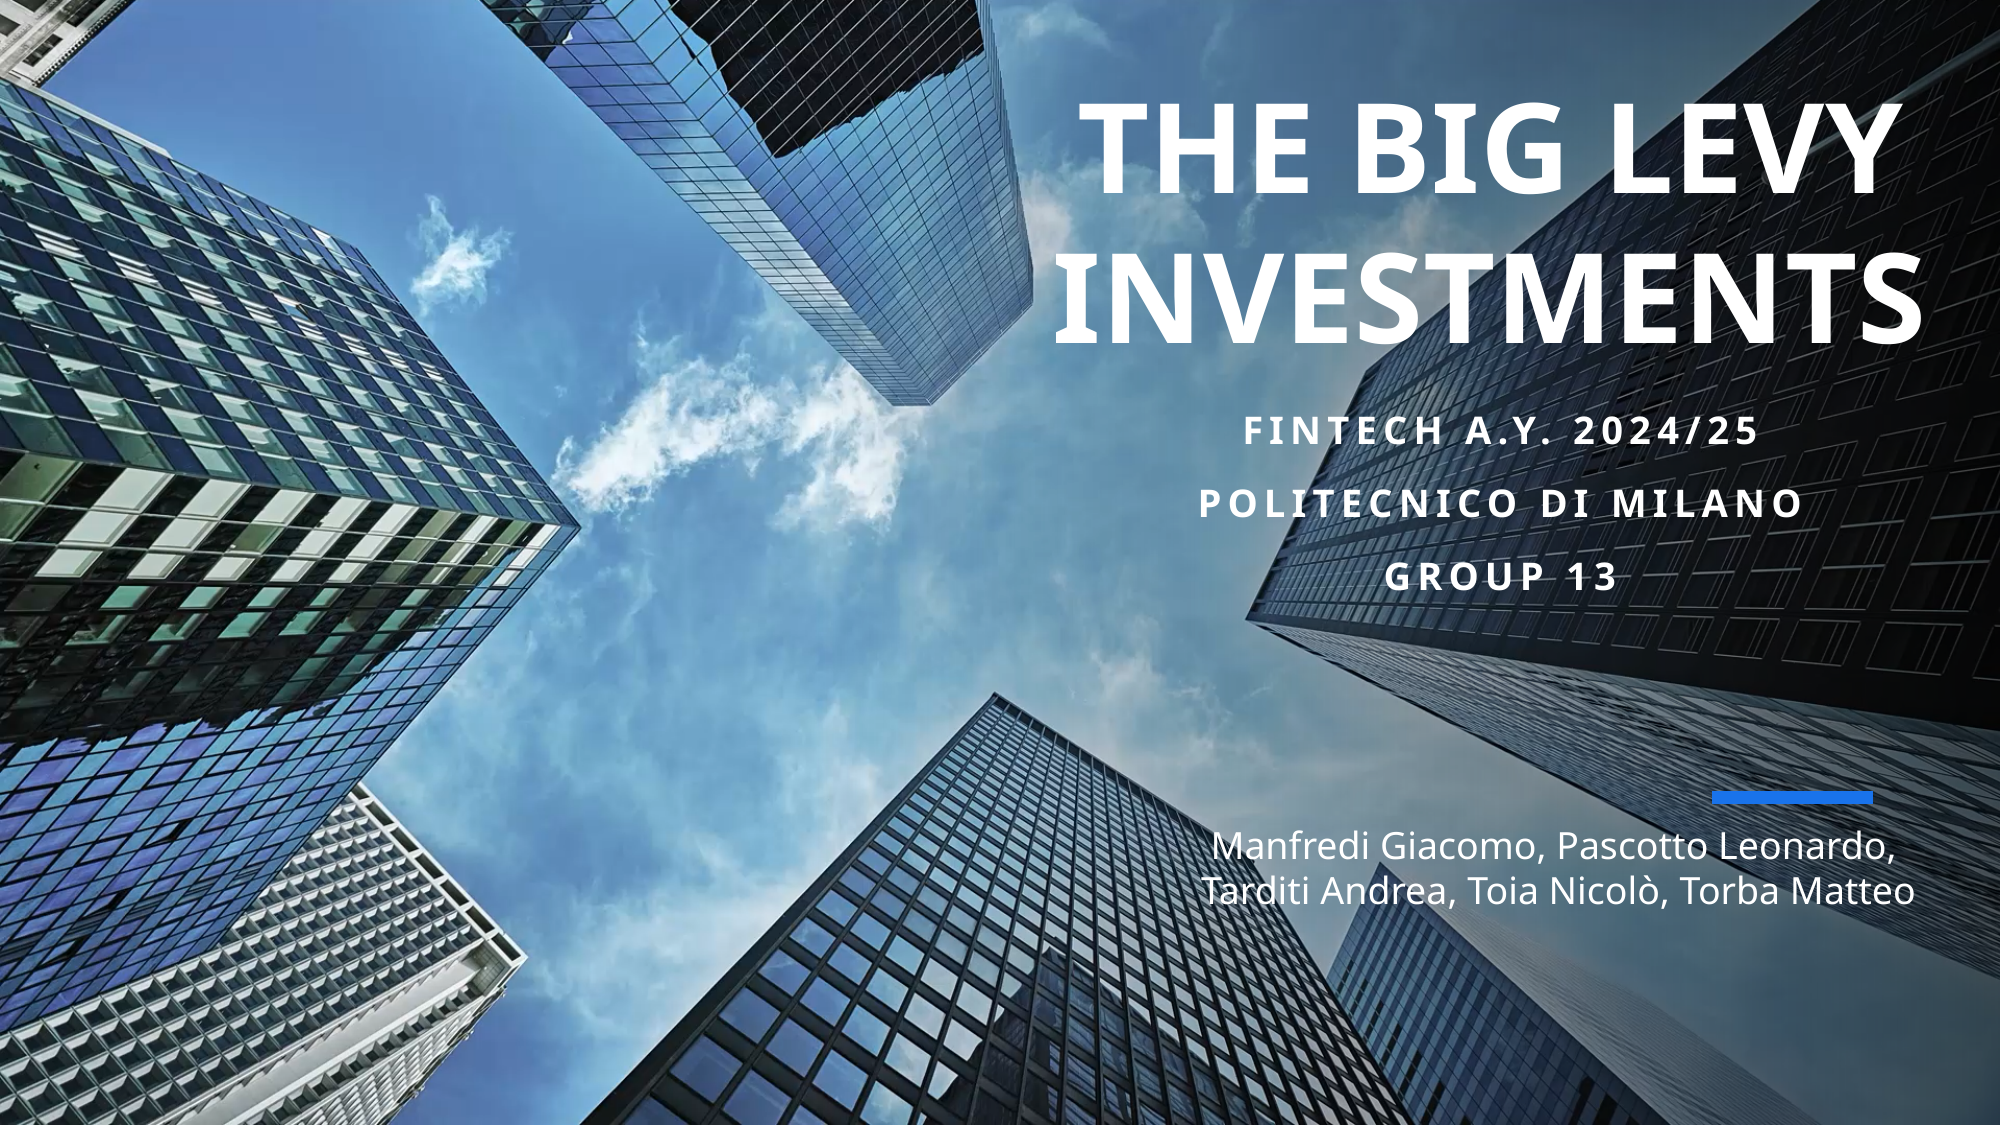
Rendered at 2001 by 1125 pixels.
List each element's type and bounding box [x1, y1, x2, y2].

text_box [0, 0, 2000, 1125]
